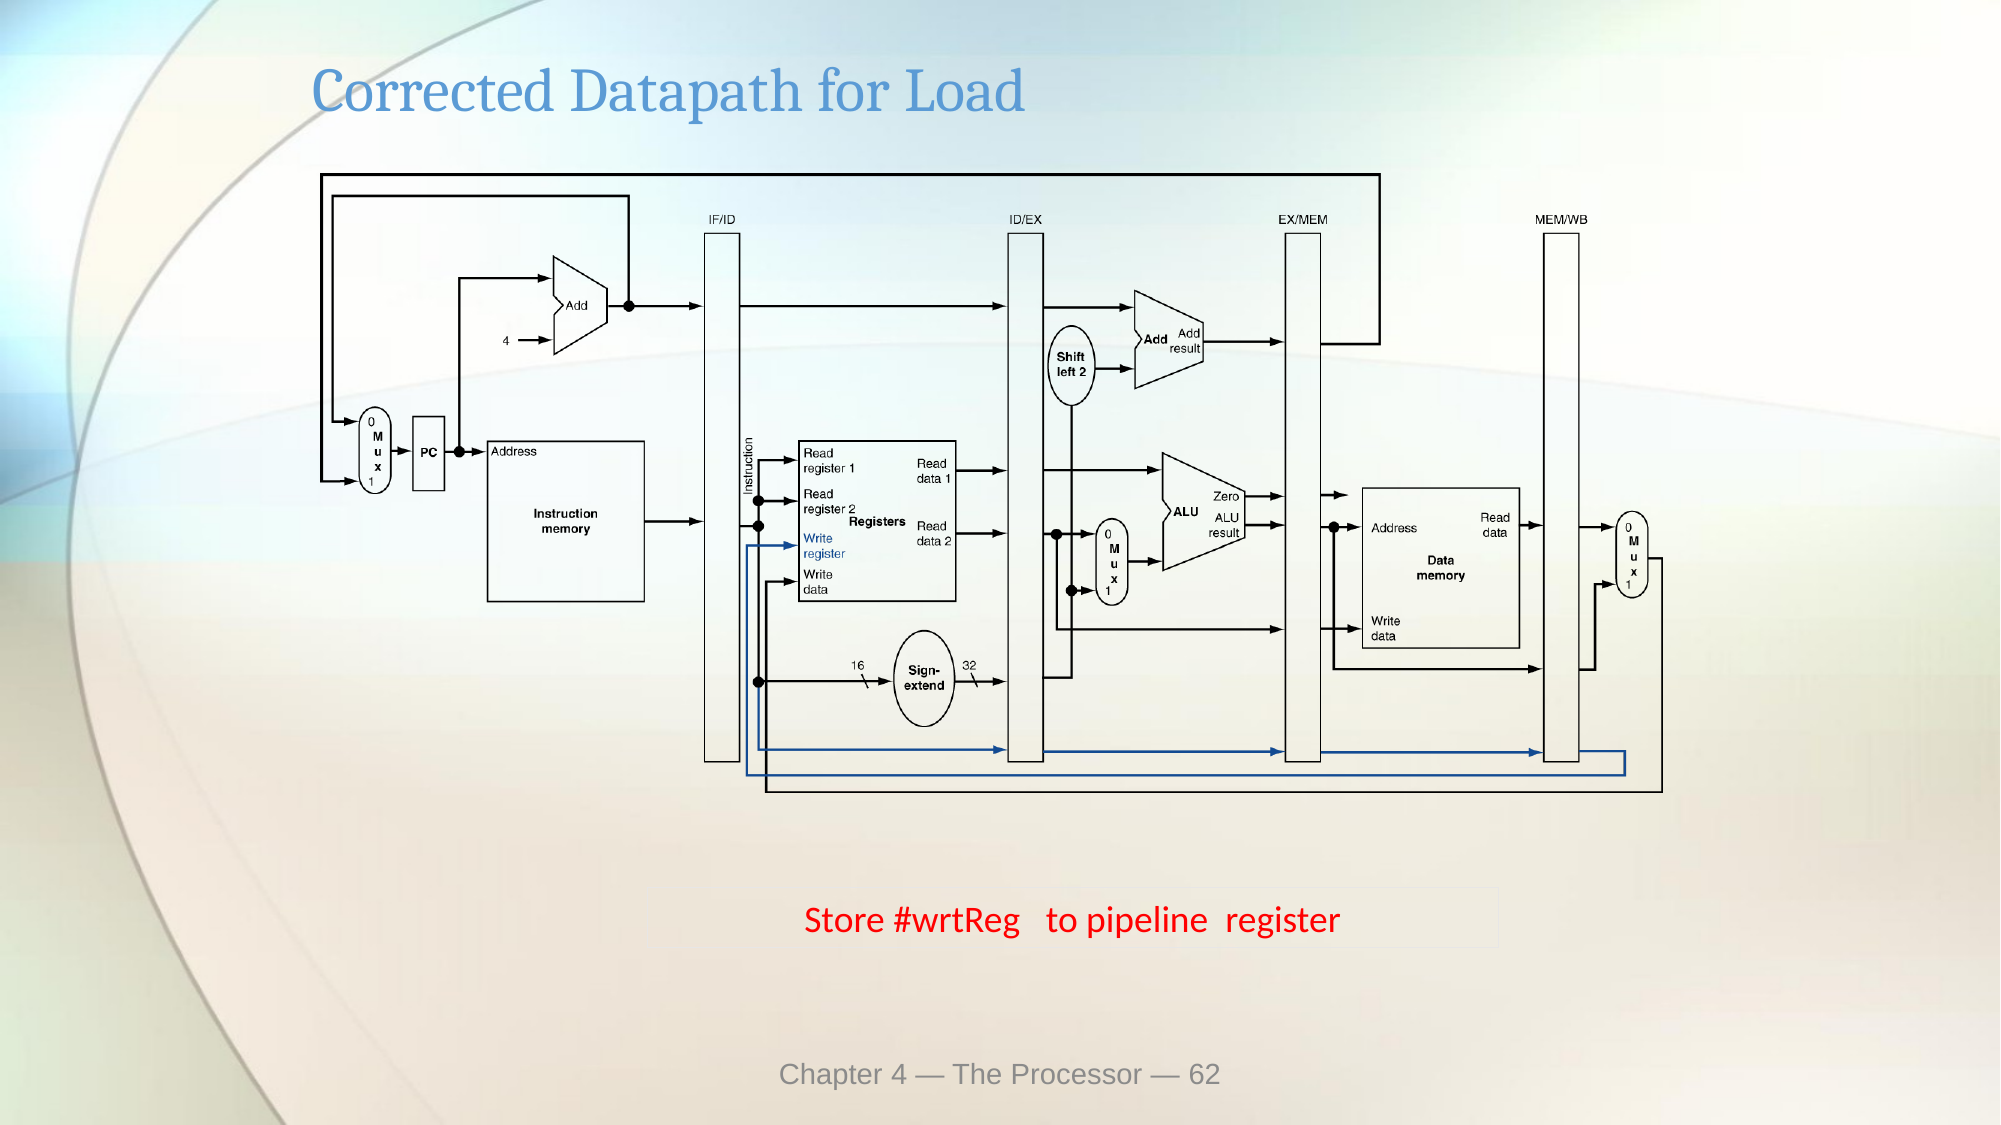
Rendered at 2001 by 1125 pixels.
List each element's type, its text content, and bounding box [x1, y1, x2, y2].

title Corrected Datapath for Load [297, 41, 1779, 132]
picture [0, 0, 2001, 1125]
text_box Store #wrtReg to pipeline register [647, 887, 1499, 948]
footer Chapter 4 — The Processor — 62 [762, 1042, 1238, 1103]
